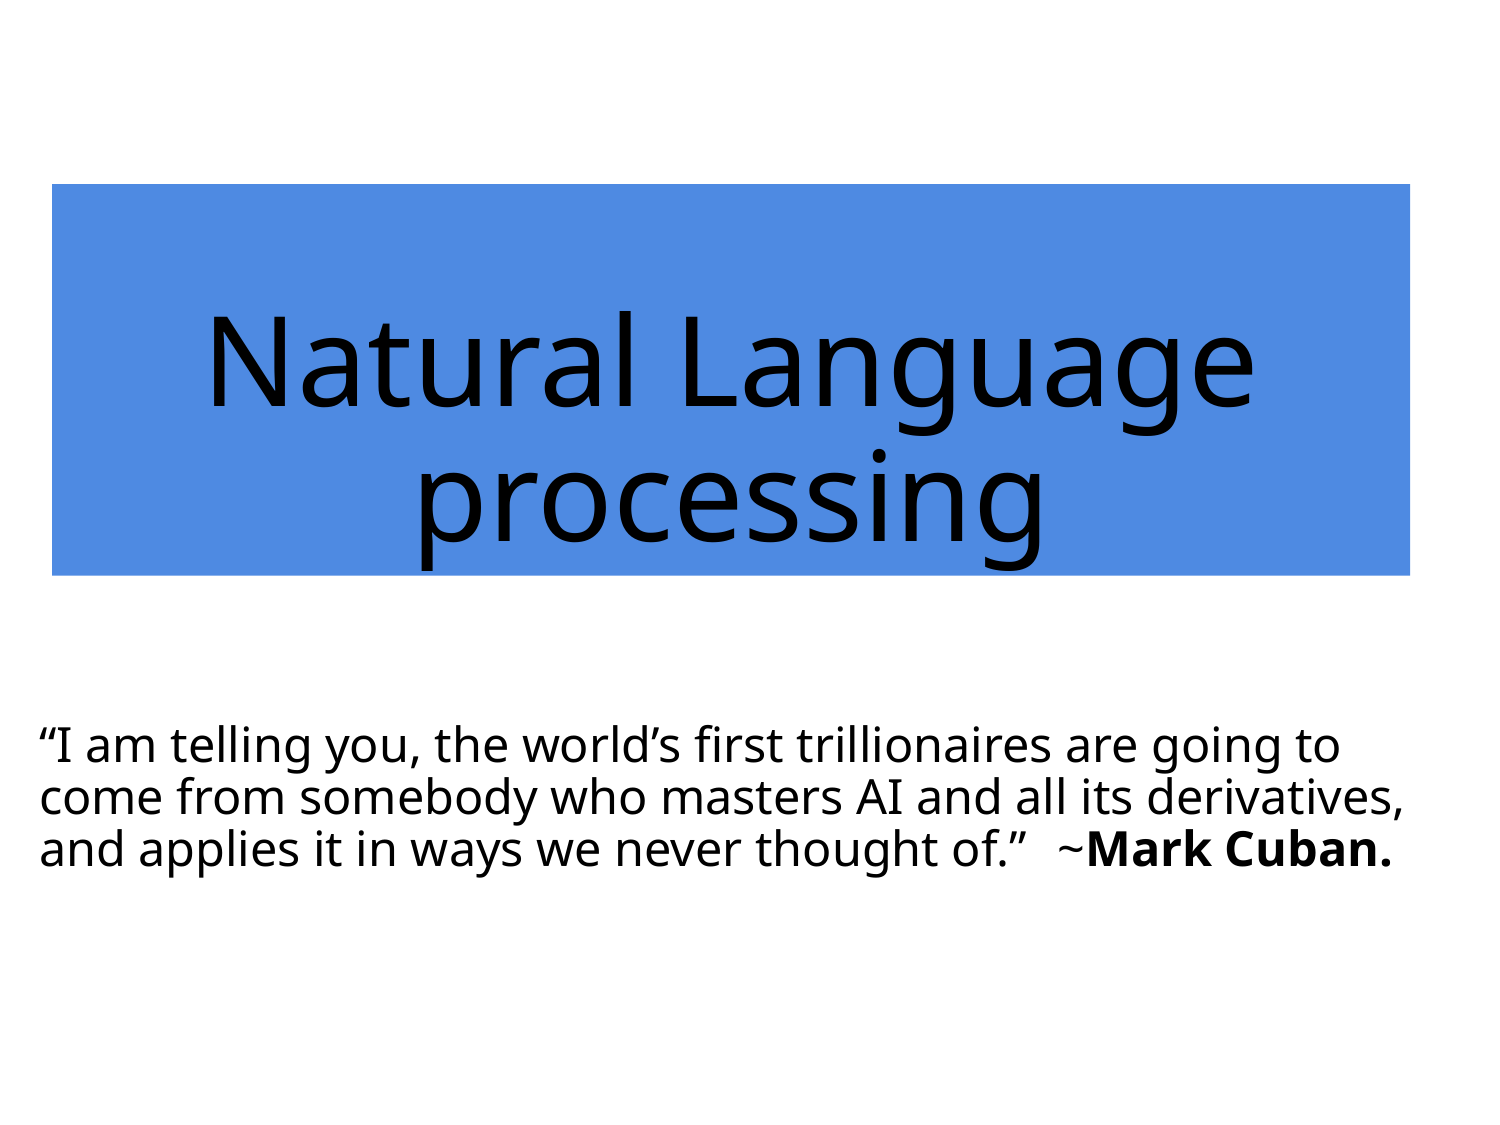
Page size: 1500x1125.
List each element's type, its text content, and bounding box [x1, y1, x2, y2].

title Natural Language processing [52, 184, 1411, 576]
subtitle “I am telling you, the world’s first trillionaires are going to come from somebody who masters AI and all its derivatives, and applies it in ways we never thought of.” ~Mark Cuban. [24, 712, 1486, 985]
